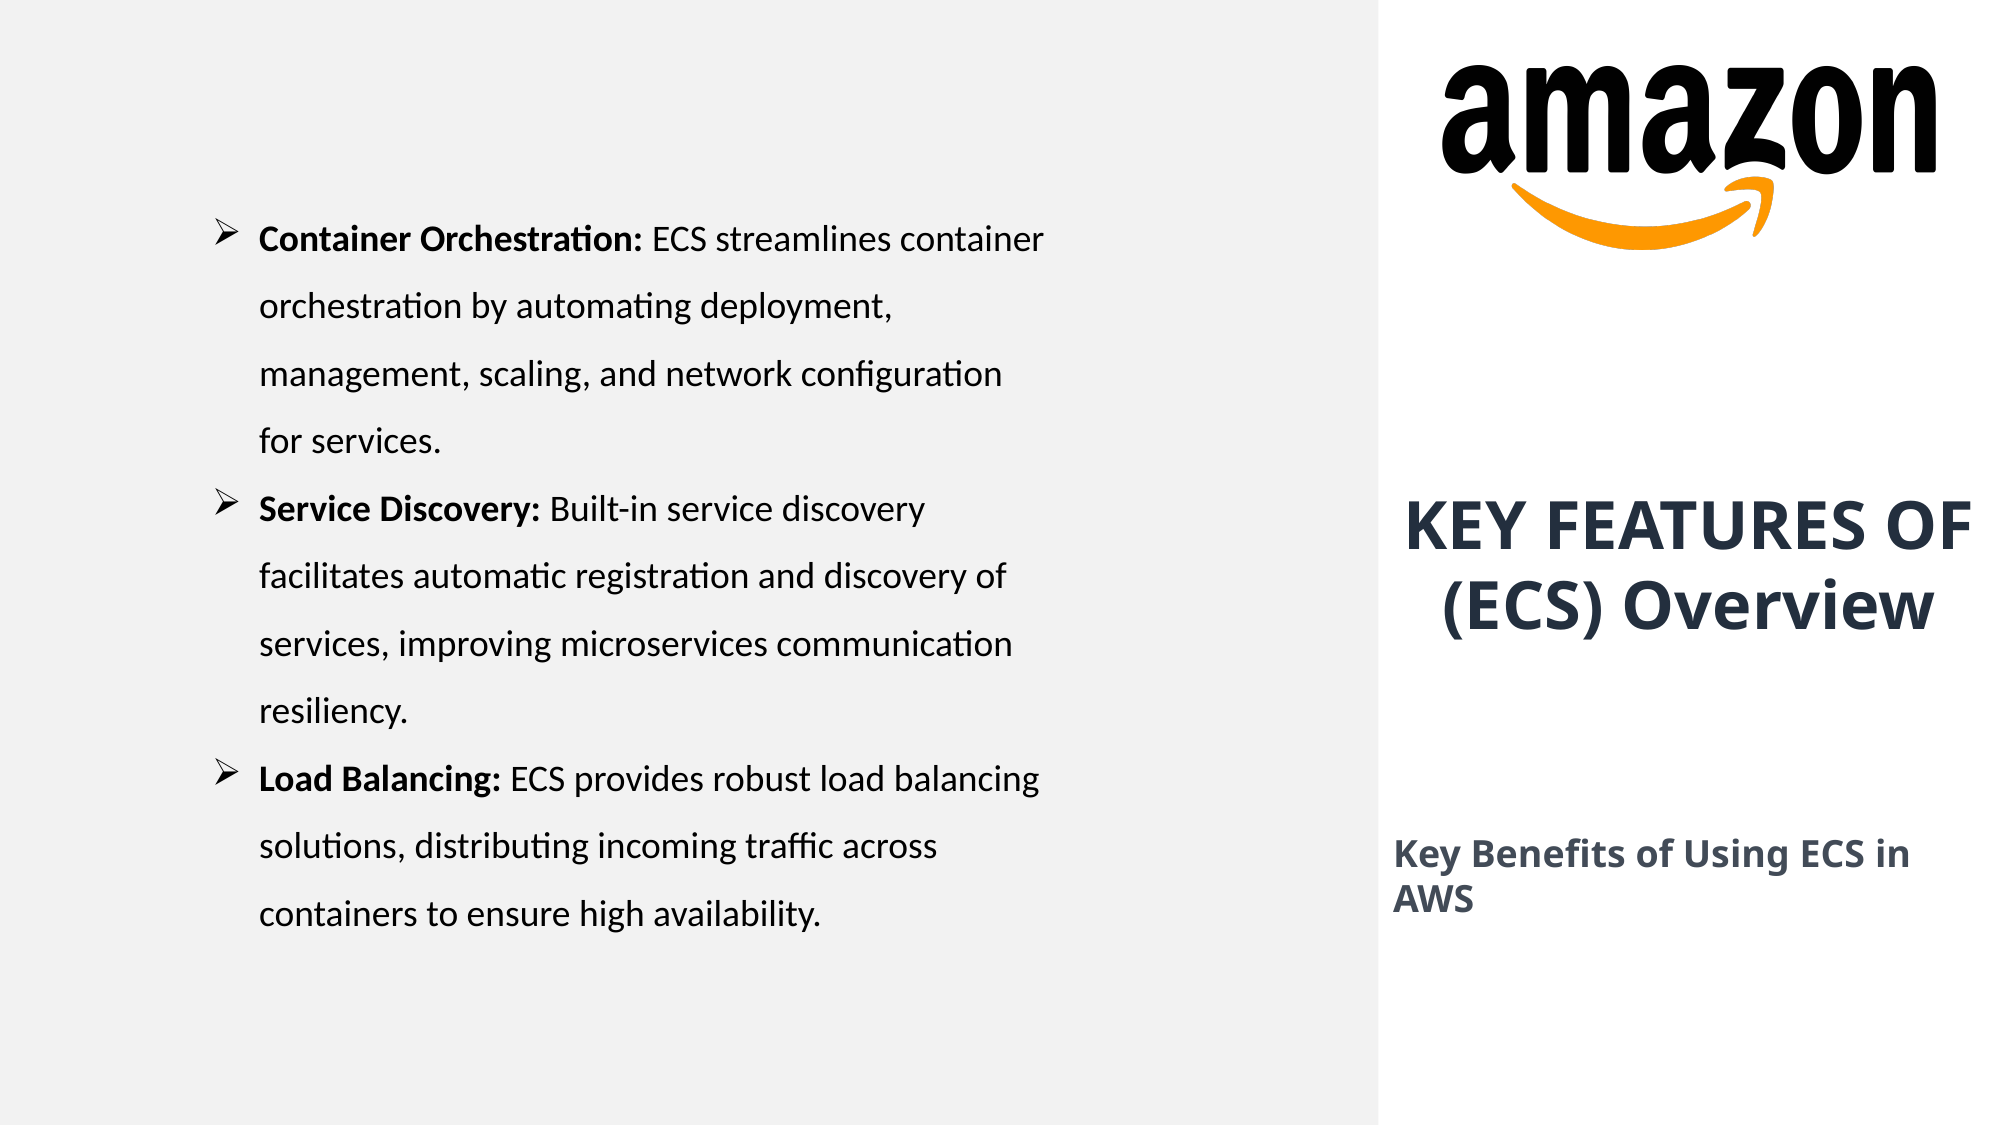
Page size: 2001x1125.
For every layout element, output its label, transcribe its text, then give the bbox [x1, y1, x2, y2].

text_box Key Benefits of Using ECS in AWS [1378, 823, 2000, 928]
text_box [0, 0, 1377, 1125]
text_box KEY FEATURES OF (ECS) Overview [1377, 0, 2000, 1125]
picture [1442, 65, 1936, 250]
text_box Container Orchestration: ECS streamlines container orchestration by automating deployment, management, scaling, and network configuration for services. Service Discovery: Built-in service discovery facilitates automatic registration and discovery of services, improving microservices communication resiliency. Load Balancing: ECS provides robust load balancing solutions, distributing incoming traffic across containers to ensure high availability. [197, 184, 1067, 1009]
